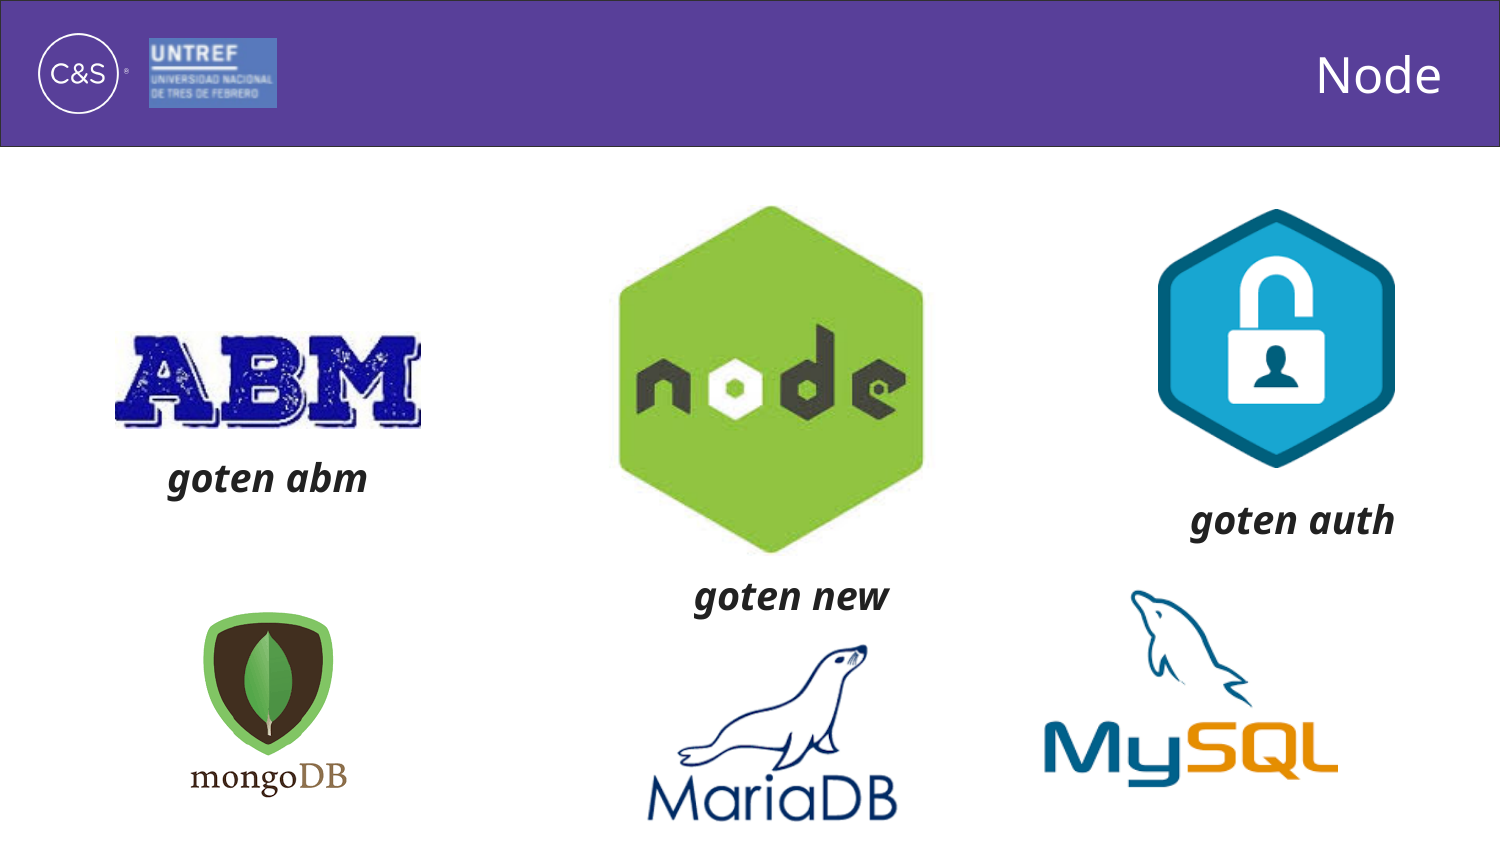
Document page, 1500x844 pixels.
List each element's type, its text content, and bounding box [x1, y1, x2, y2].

picture [165, 585, 370, 825]
title Node [193, 21, 1458, 119]
picture [597, 204, 948, 556]
picture [1279, 391, 1396, 468]
picture [1158, 209, 1273, 283]
picture [1280, 209, 1396, 285]
picture [1171, 224, 1381, 453]
picture [1158, 394, 1274, 468]
picture [38, 33, 129, 114]
text_box goten new [510, 565, 1072, 634]
text_box goten auth [1012, 489, 1500, 558]
picture [620, 641, 926, 825]
text_box [0, 0, 1500, 147]
picture [987, 581, 1339, 798]
picture [149, 38, 277, 108]
text_box goten abm [0, 447, 548, 516]
picture [115, 331, 421, 429]
text_box [4, 153, 1485, 836]
